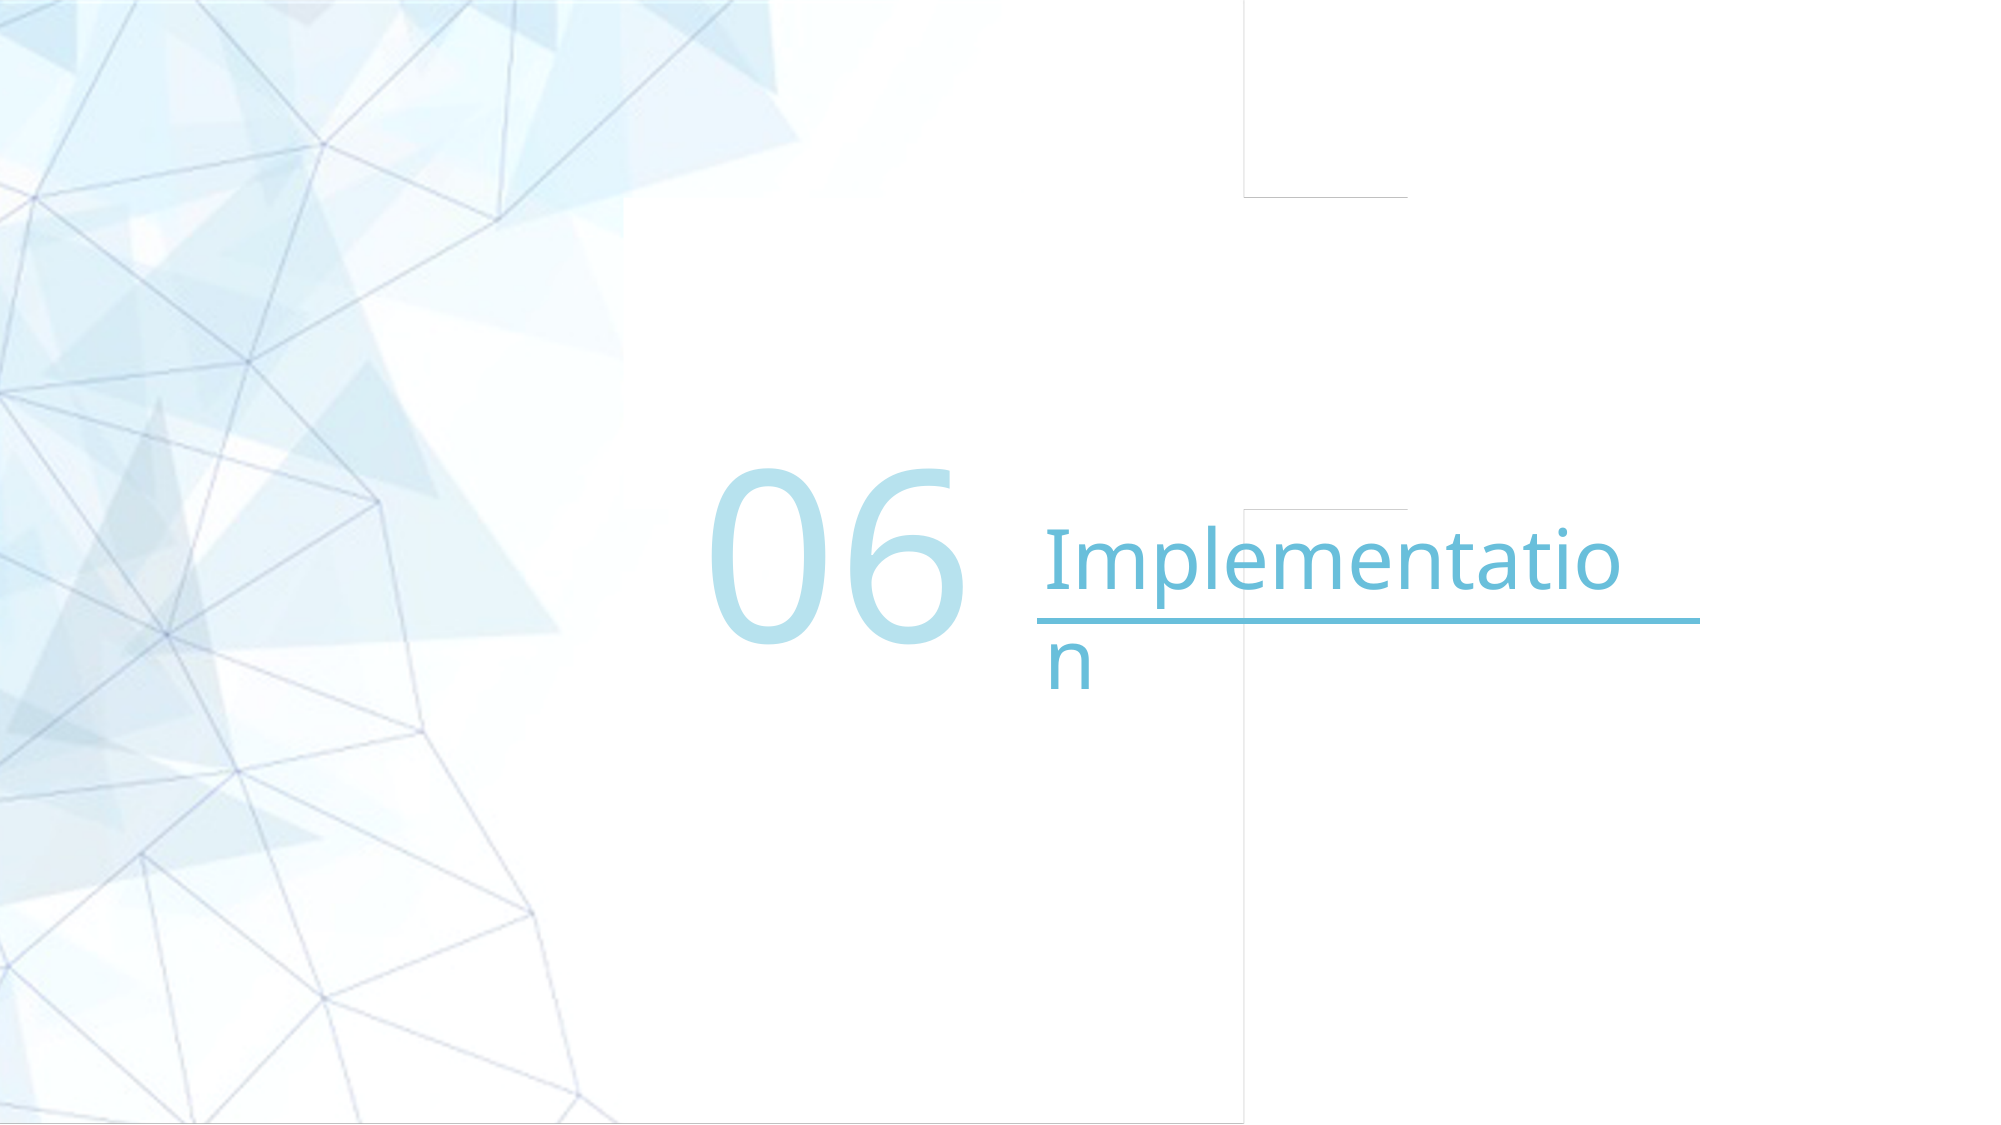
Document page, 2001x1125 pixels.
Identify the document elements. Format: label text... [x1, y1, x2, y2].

text_box Implementation [1029, 498, 1673, 714]
picture [0, 0, 1408, 1125]
text_box 06 [685, 395, 1006, 698]
